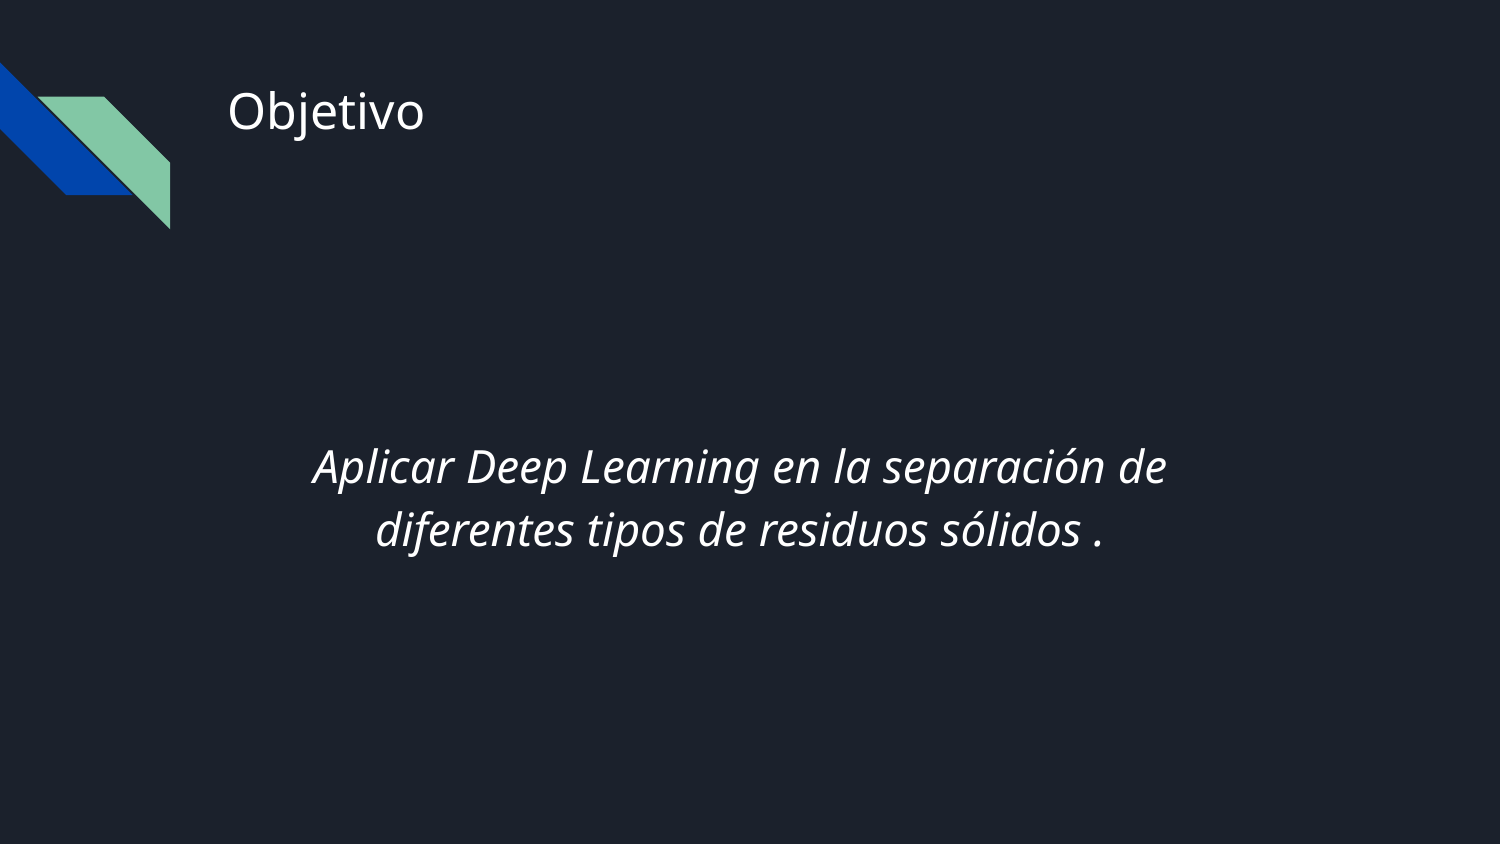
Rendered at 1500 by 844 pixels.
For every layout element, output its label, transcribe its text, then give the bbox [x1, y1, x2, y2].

list Aplicar Deep Learning en la separación de diferentes tipos de residuos sólidos . [125, 257, 1281, 735]
title Objetivo [212, 64, 1368, 215]
